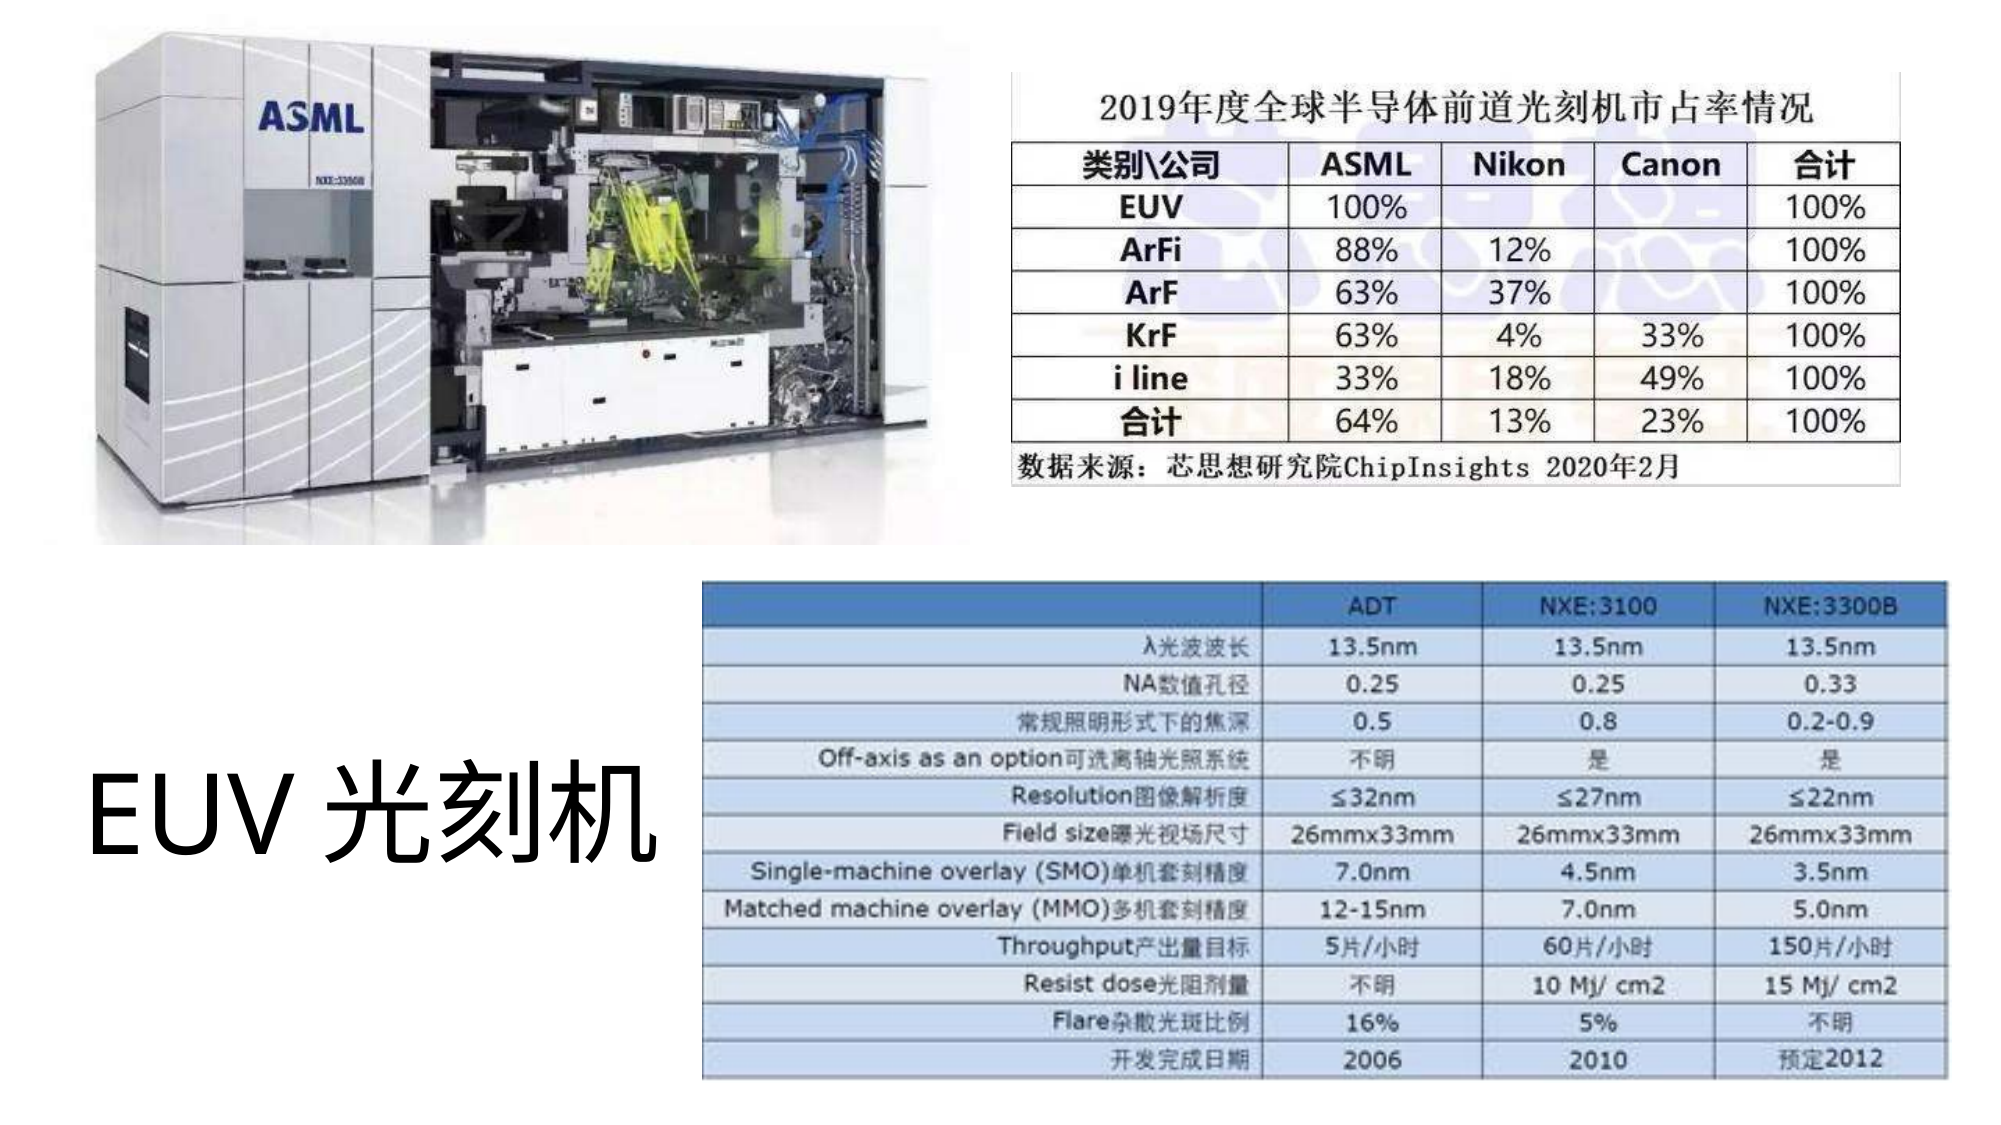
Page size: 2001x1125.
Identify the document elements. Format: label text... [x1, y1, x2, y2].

picture [1011, 72, 1901, 487]
picture [702, 580, 1952, 1083]
title 光刻机 [970, 59, 1863, 278]
text_box EUV光刻机 [67, 734, 675, 885]
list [32, 14, 970, 545]
